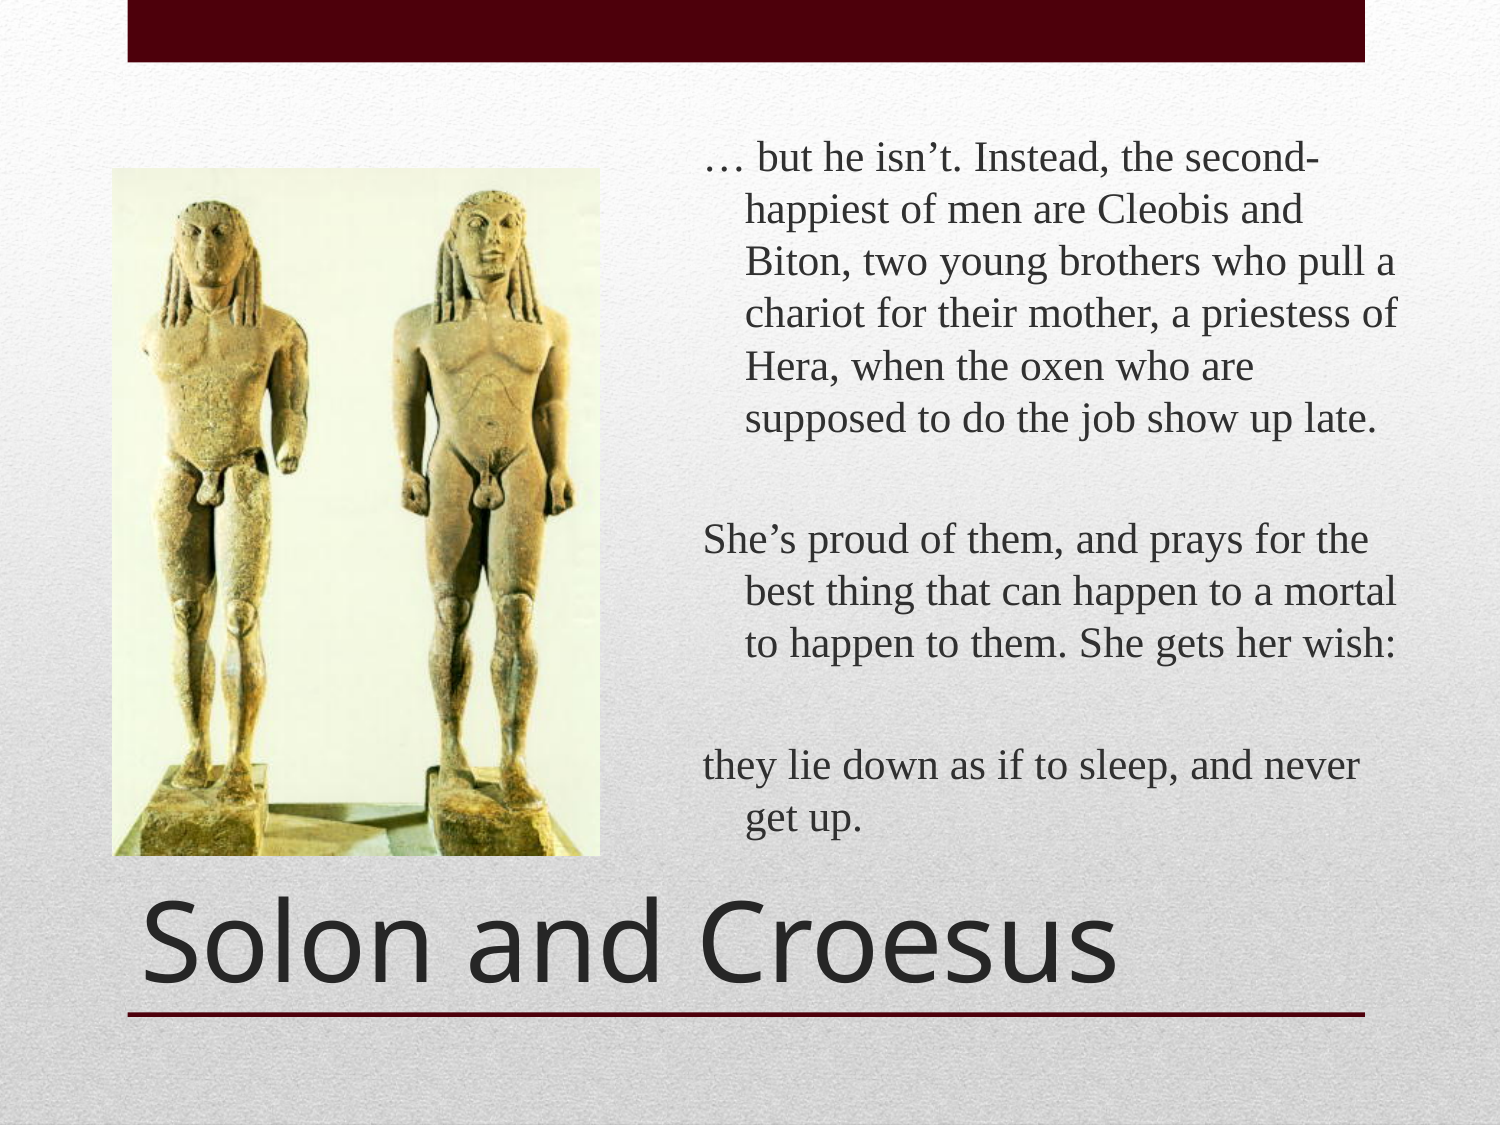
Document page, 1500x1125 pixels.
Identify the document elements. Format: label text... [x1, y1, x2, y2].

list … but he isn’t. Instead, the second-happiest of men are Cleobis and Biton, two young brothers who pull a chariot for their mother, a priestess of Hera, when the oxen who are supposed to do the job show up late. She’s proud of them, and prays for the best thing that can happen to a mortal to happen to them. She gets her wish: they lie down as if to sleep, and never get up. [687, 112, 1425, 856]
picture [111, 167, 601, 857]
title Solon and Croesus [125, 750, 1238, 1013]
